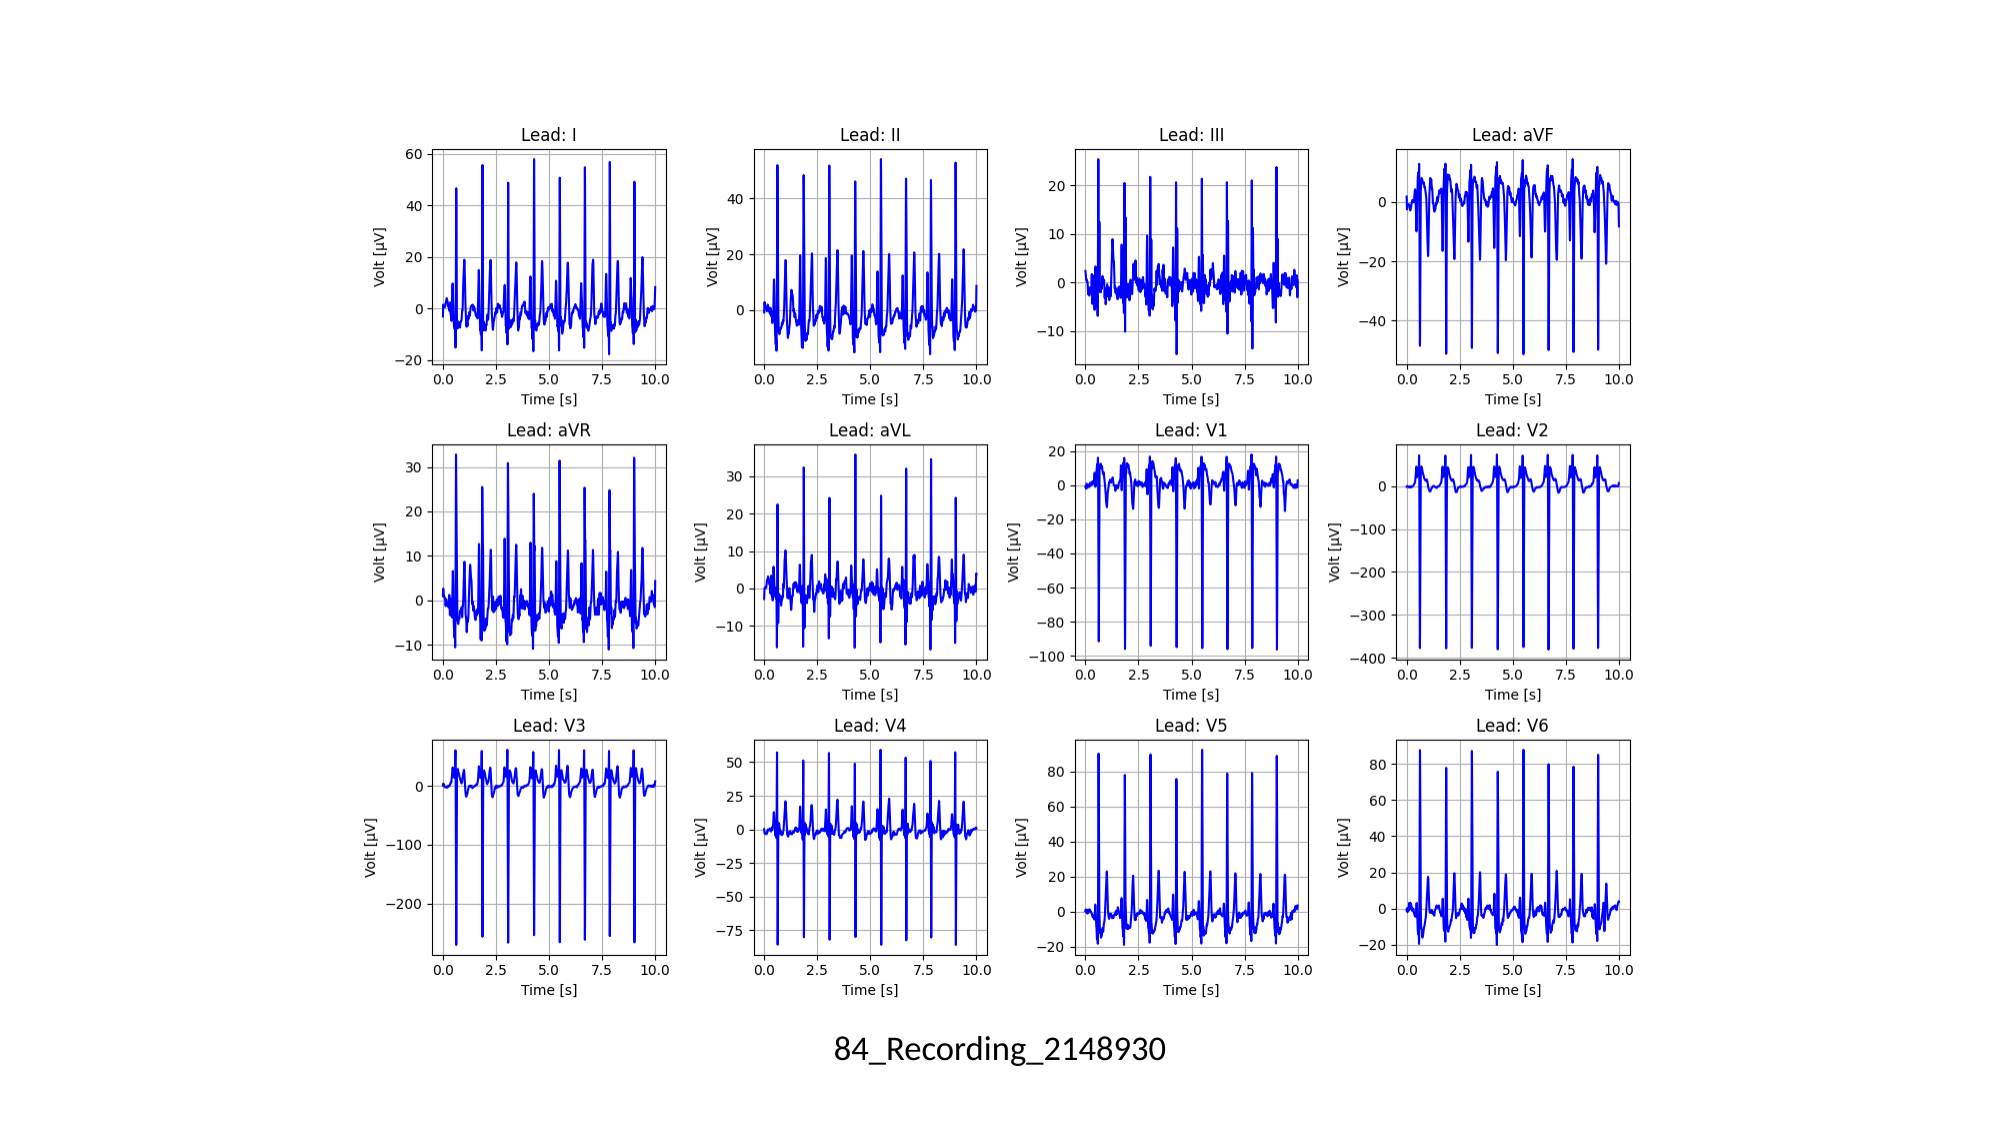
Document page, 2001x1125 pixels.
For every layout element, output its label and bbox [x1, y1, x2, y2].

text_box [349, 112, 1650, 1075]
